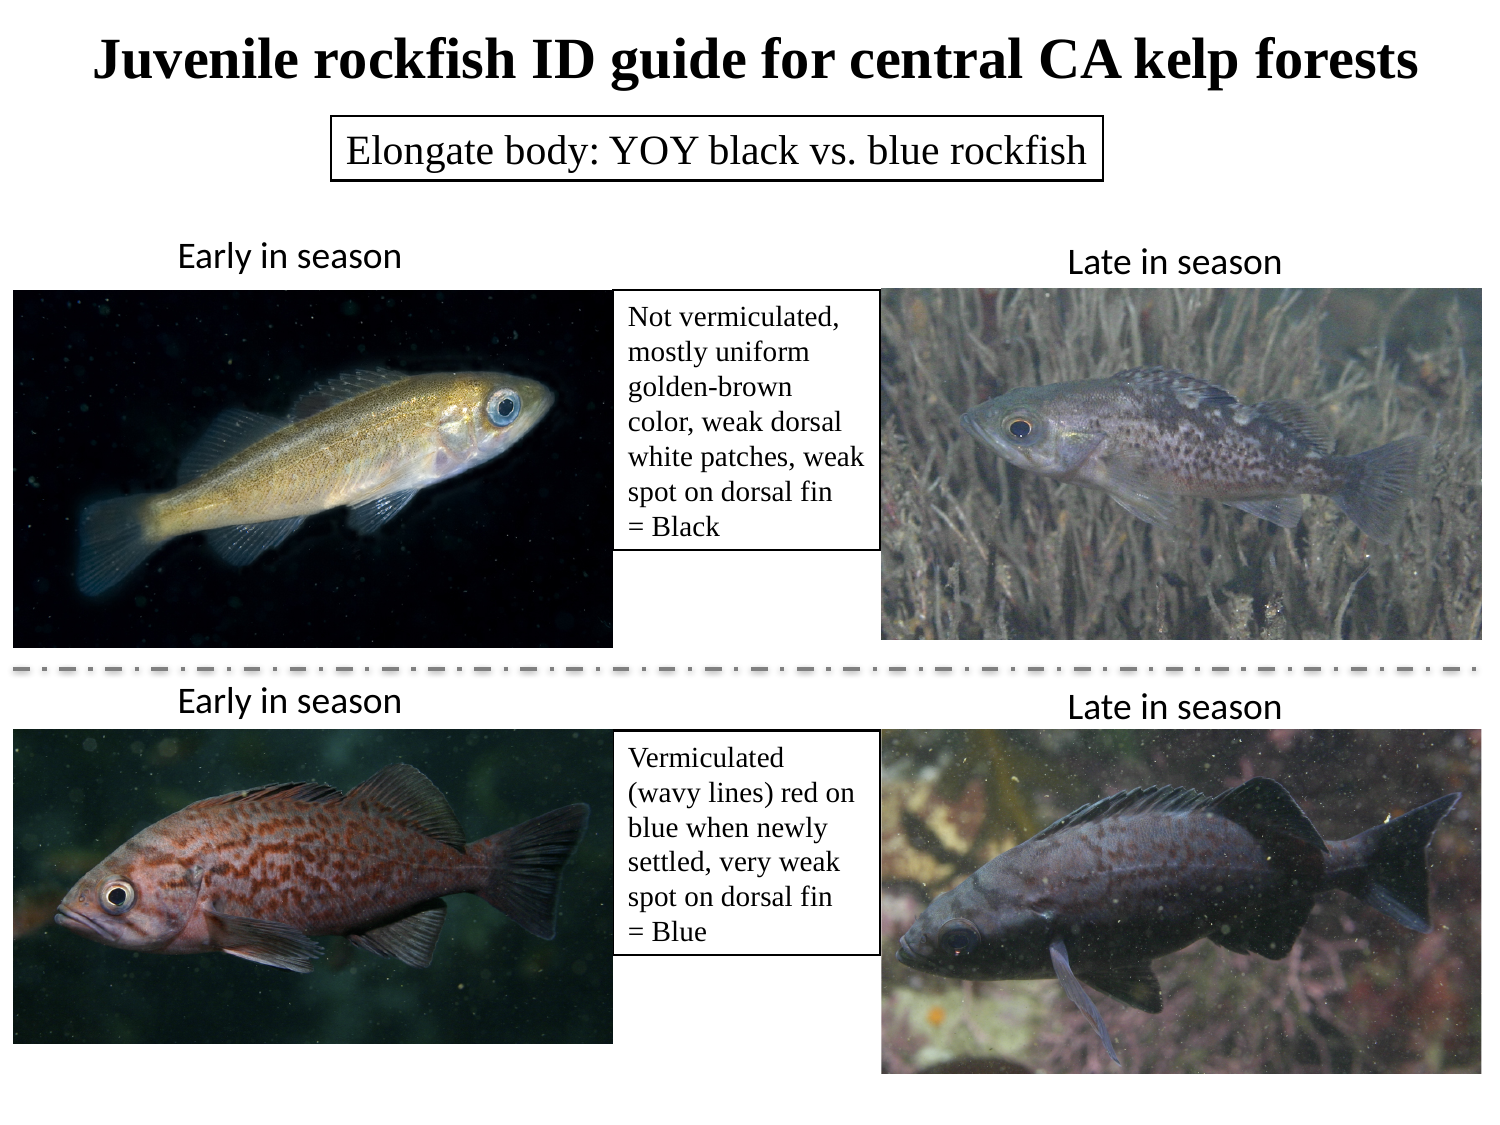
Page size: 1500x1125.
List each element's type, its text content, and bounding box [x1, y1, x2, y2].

text_box Late in season [1052, 677, 1298, 727]
text_box Juvenile rockfish ID guide for central CA kelp forests [77, 12, 1436, 98]
text_box Vermiculated (wavy lines) red on blue when newly settled, very weak spot on dorsal fin = Blue [616, 730, 877, 955]
text_box Elongate body: YOY black vs. blue rockfish [331, 115, 1103, 181]
picture [880, 728, 1482, 1074]
text_box Early in season [162, 223, 418, 283]
text_box Not vermiculated, mostly uniform golden-brown color, weak dorsal white patches, weak spot on dorsal fin = Black [616, 290, 877, 550]
picture [12, 289, 614, 648]
picture [880, 288, 1482, 641]
text_box Late in season [1052, 229, 1298, 287]
text_box Early in season [162, 677, 418, 727]
picture [12, 728, 614, 1045]
